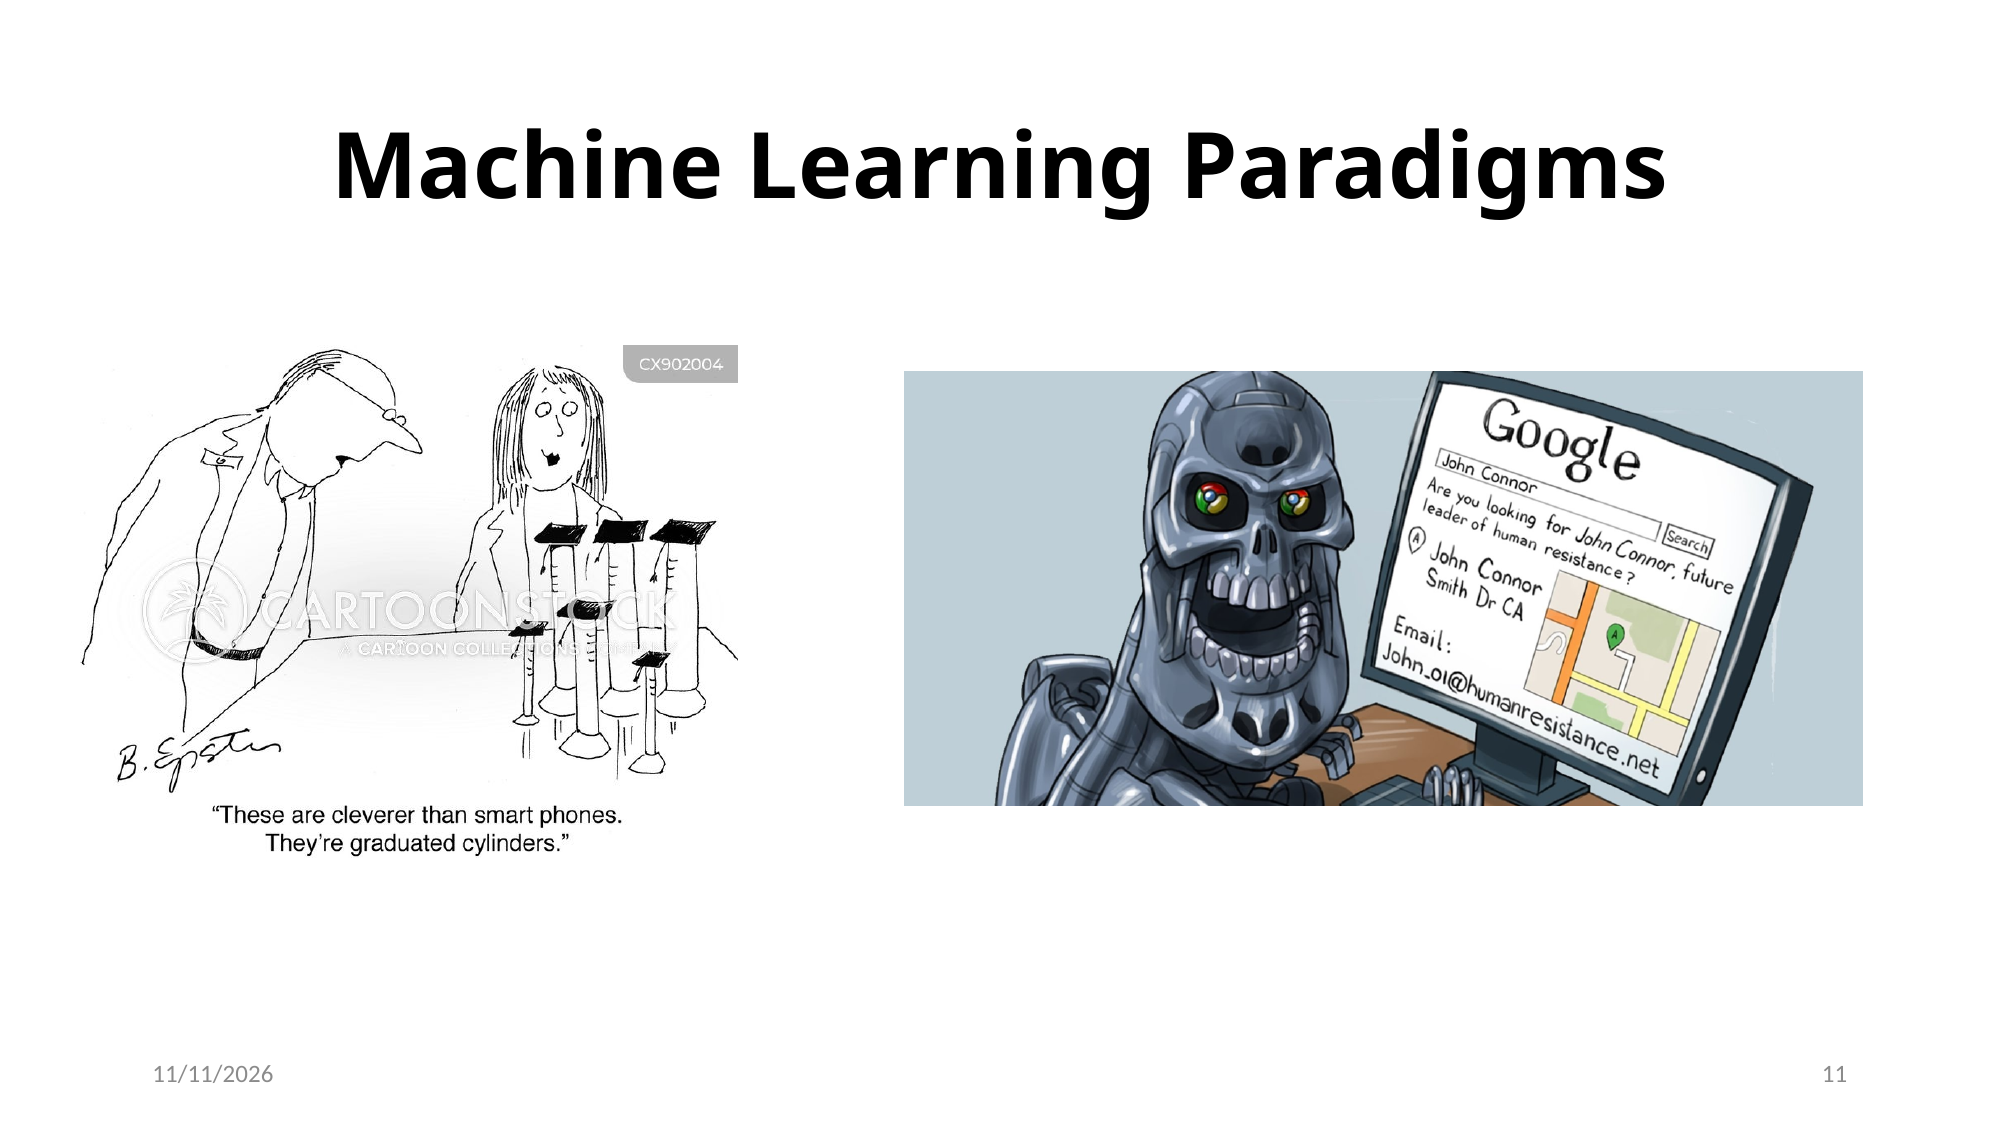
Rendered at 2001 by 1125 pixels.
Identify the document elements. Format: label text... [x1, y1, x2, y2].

title Machine Learning Paradigms [137, 59, 1863, 278]
picture [904, 371, 1863, 806]
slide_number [137, 1042, 588, 1103]
picture [80, 345, 738, 875]
slide_number 11 [1412, 1042, 1863, 1103]
